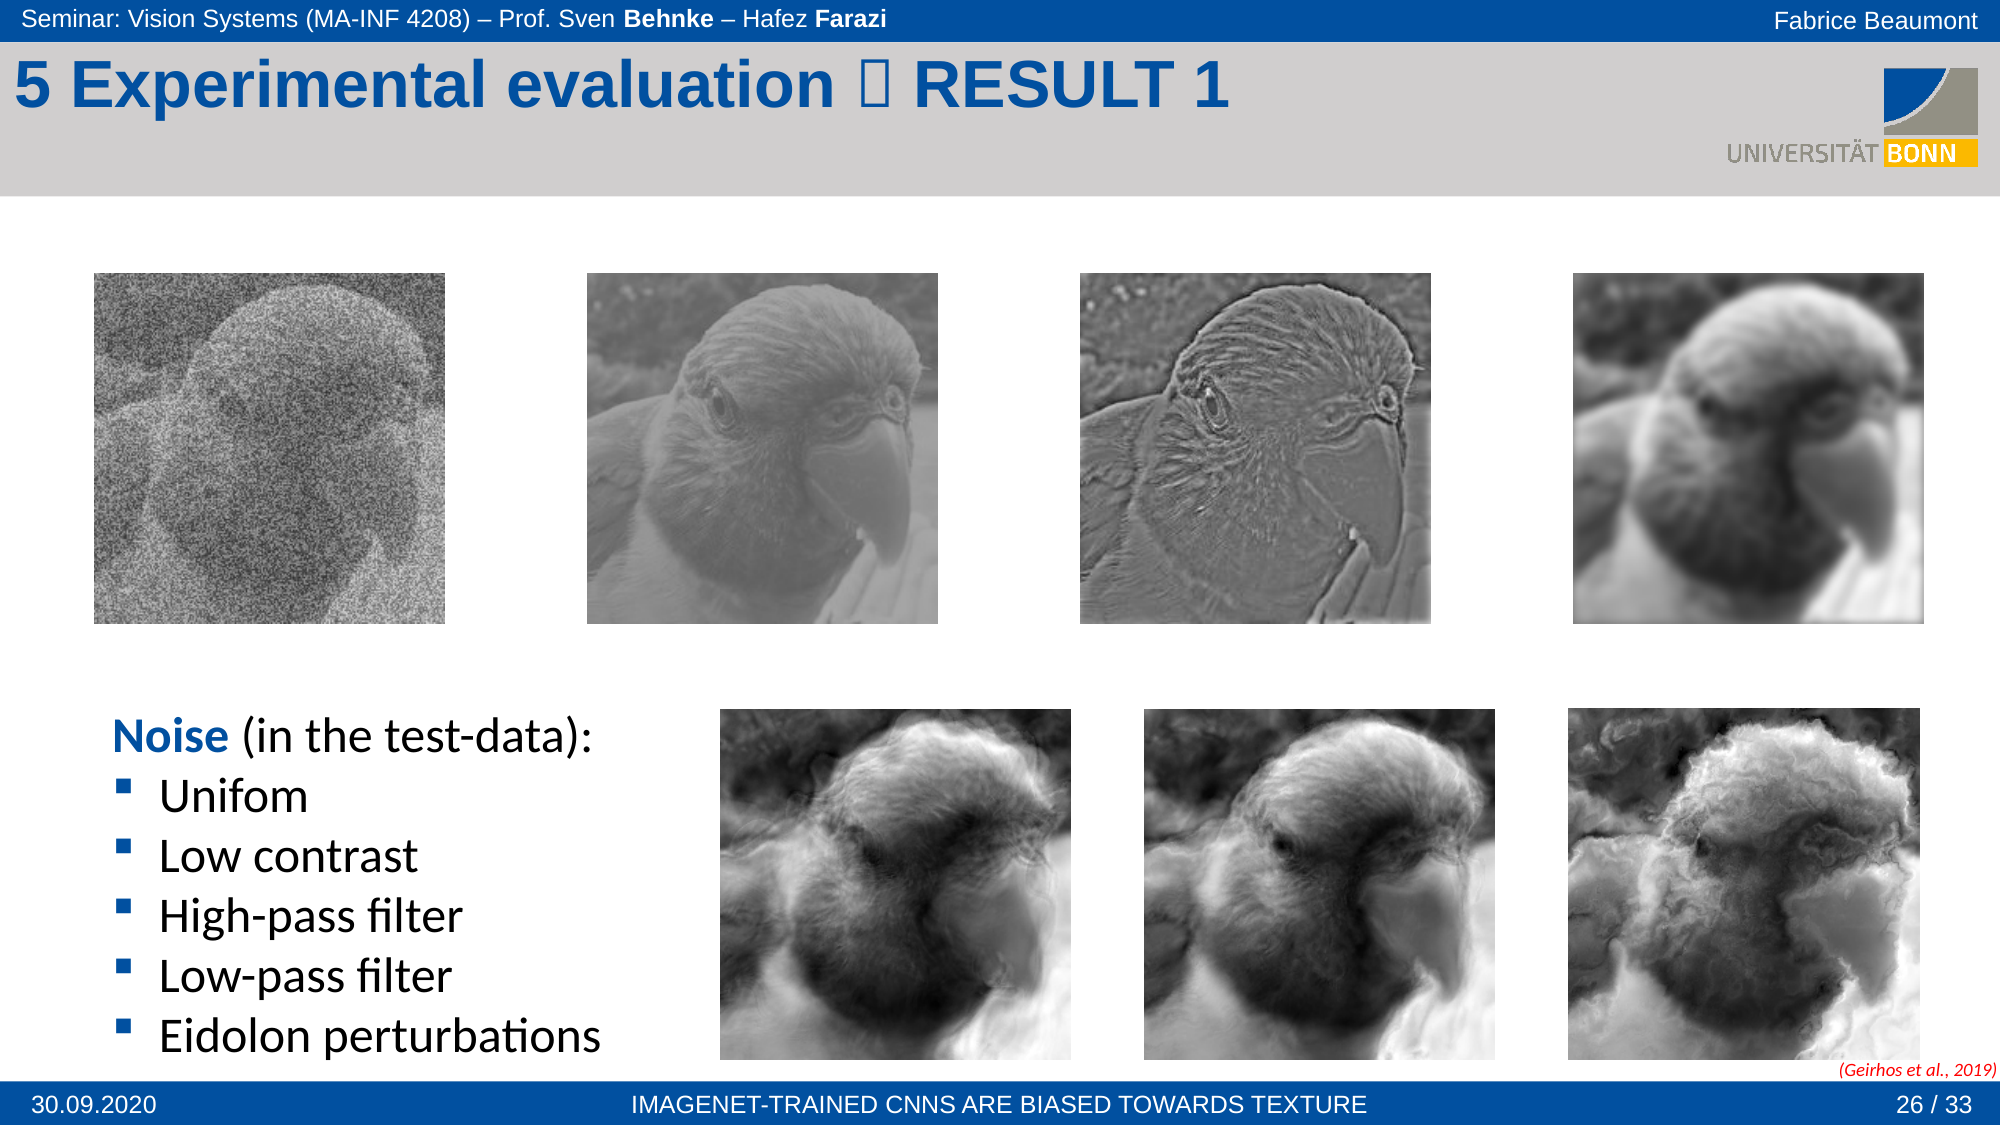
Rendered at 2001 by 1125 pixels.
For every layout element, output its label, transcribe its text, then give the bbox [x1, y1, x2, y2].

picture [1144, 709, 1495, 1060]
picture [1080, 273, 1431, 624]
text_box 26 / 33 [1850, 1081, 1988, 1125]
text_box (Geirhos et al., 2019) [1838, 1057, 2000, 1080]
text_box Noise (in the test-data): Unifom Low contrast High-pass filter Low-pass filter Eidolon perturbations [97, 694, 617, 1070]
list 5 Experimental evaluation  RESULT 1 [0, 42, 1725, 122]
picture [720, 709, 1071, 1060]
picture [94, 273, 445, 624]
picture [1724, 44, 1978, 187]
picture [1573, 273, 1924, 624]
picture [1568, 708, 1920, 1060]
picture [587, 273, 938, 624]
